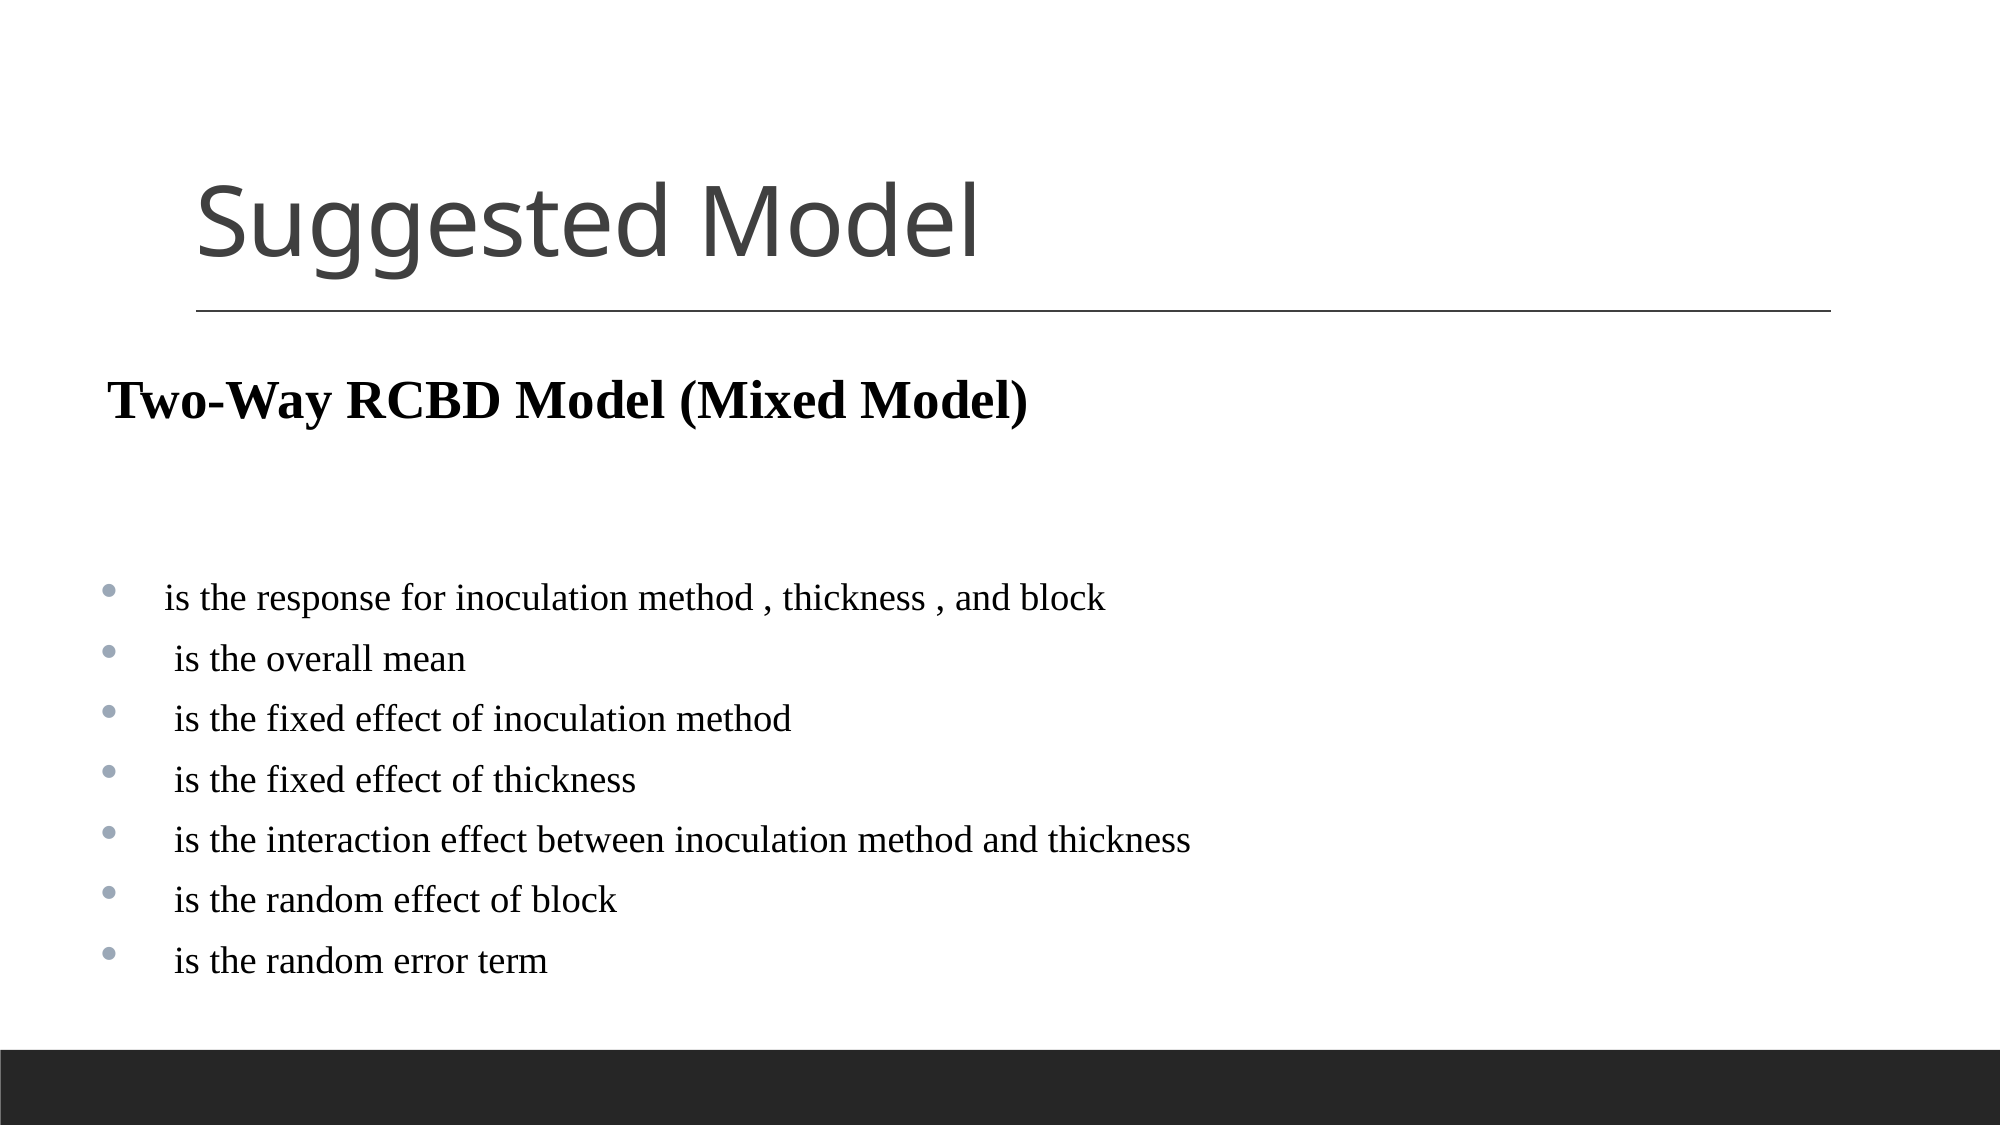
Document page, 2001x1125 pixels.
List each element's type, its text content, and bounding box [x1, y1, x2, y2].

title Suggested Model [180, 47, 1830, 285]
